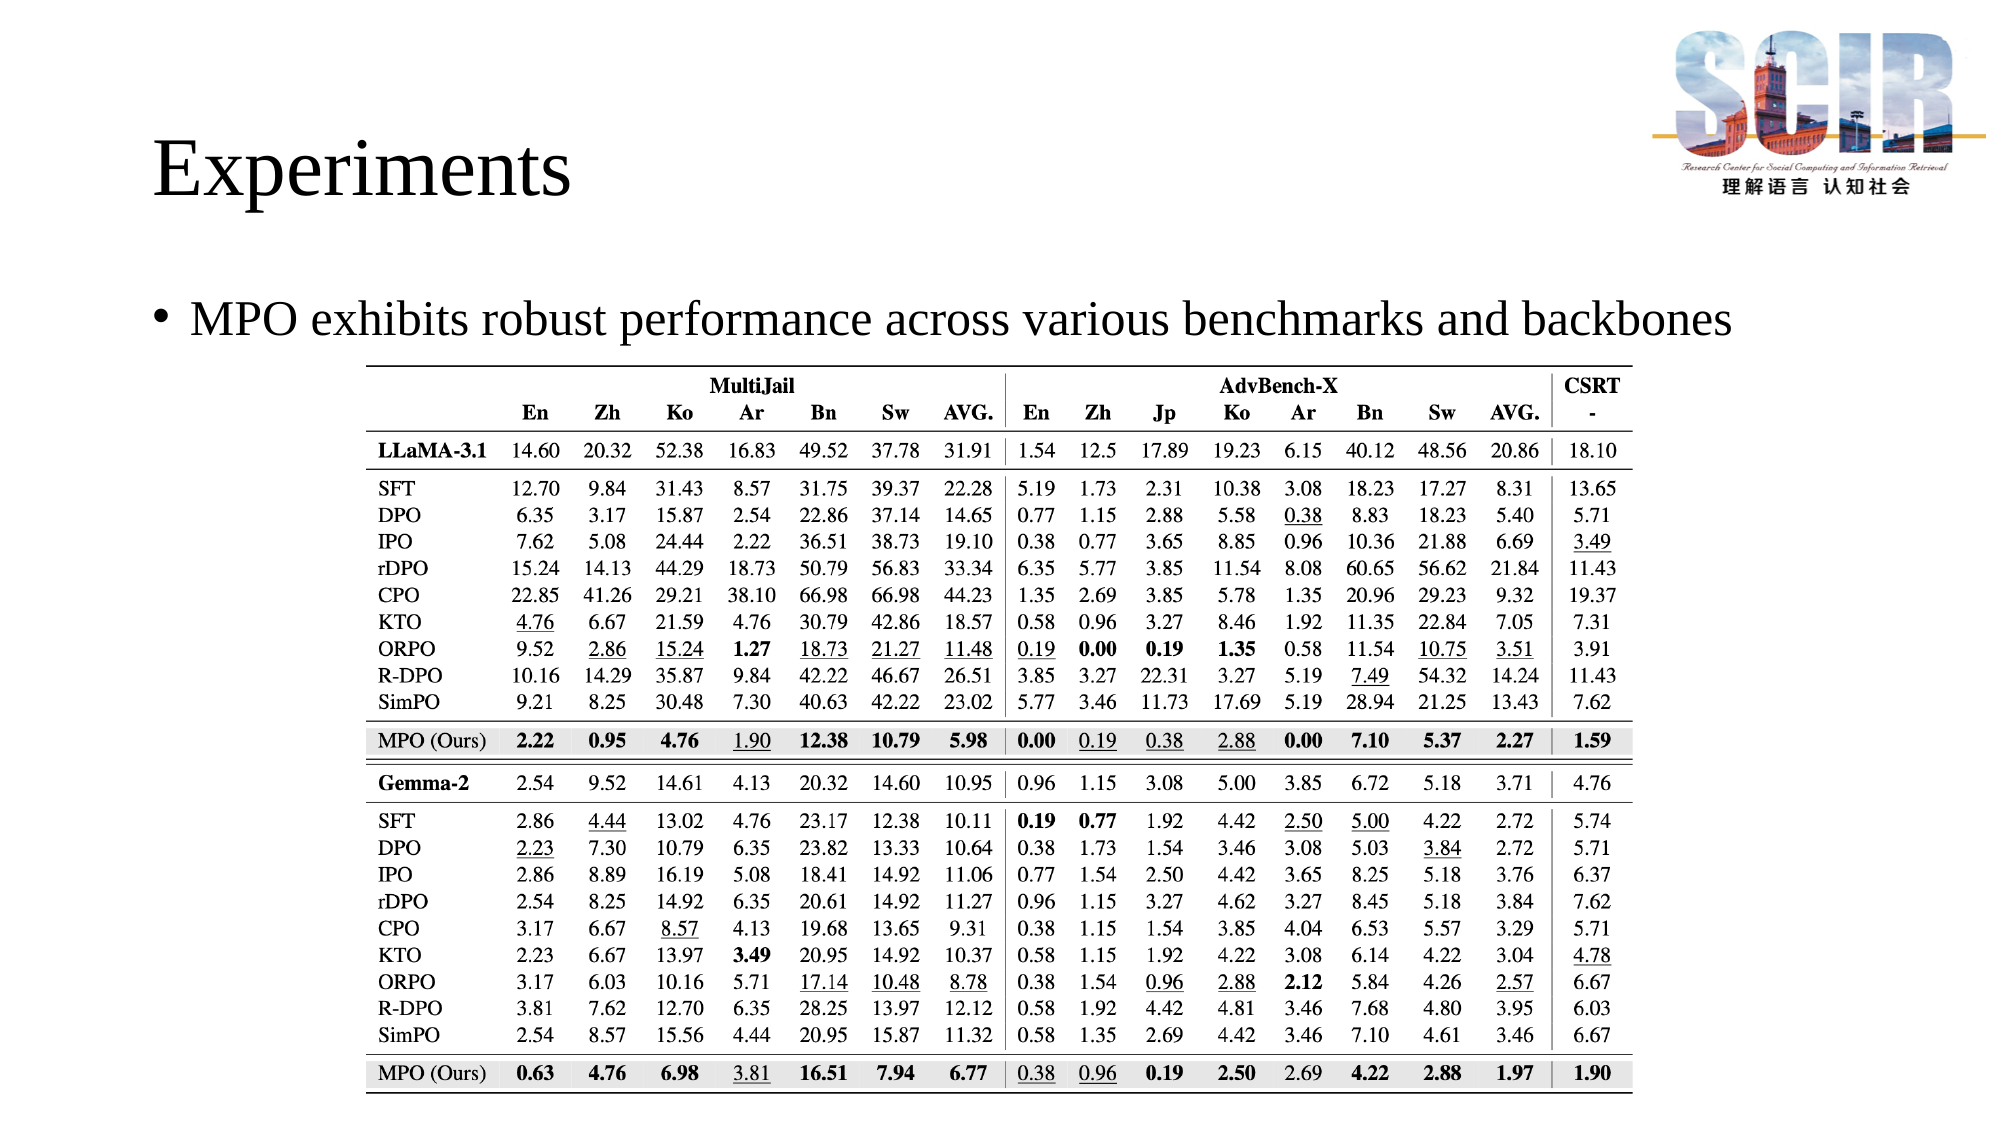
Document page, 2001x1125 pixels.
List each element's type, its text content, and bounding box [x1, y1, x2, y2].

picture [1652, 11, 1986, 212]
picture [362, 357, 1638, 1098]
list MPO exhibits robust performance across various benchmarks and backbones [137, 278, 1836, 1056]
title Experiments [137, 59, 1863, 278]
